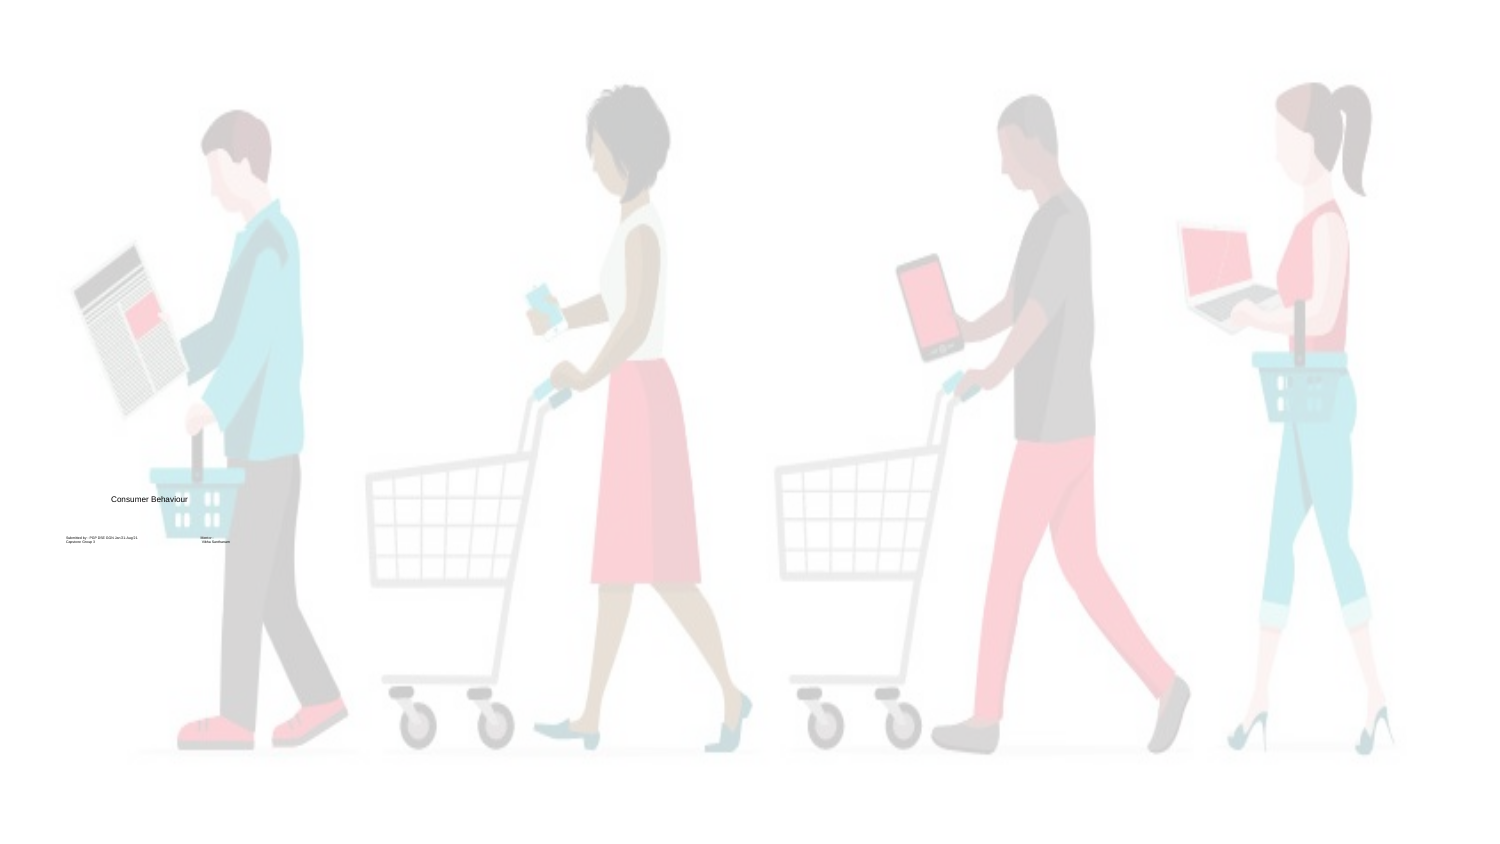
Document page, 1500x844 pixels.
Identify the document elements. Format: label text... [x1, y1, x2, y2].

title Consumer Behaviour Submitted by : PGP DSE GGN Jan’21-Aug’21 Mentor : Capstone Group 3 Vibha Santhanam [51, 450, 1449, 589]
